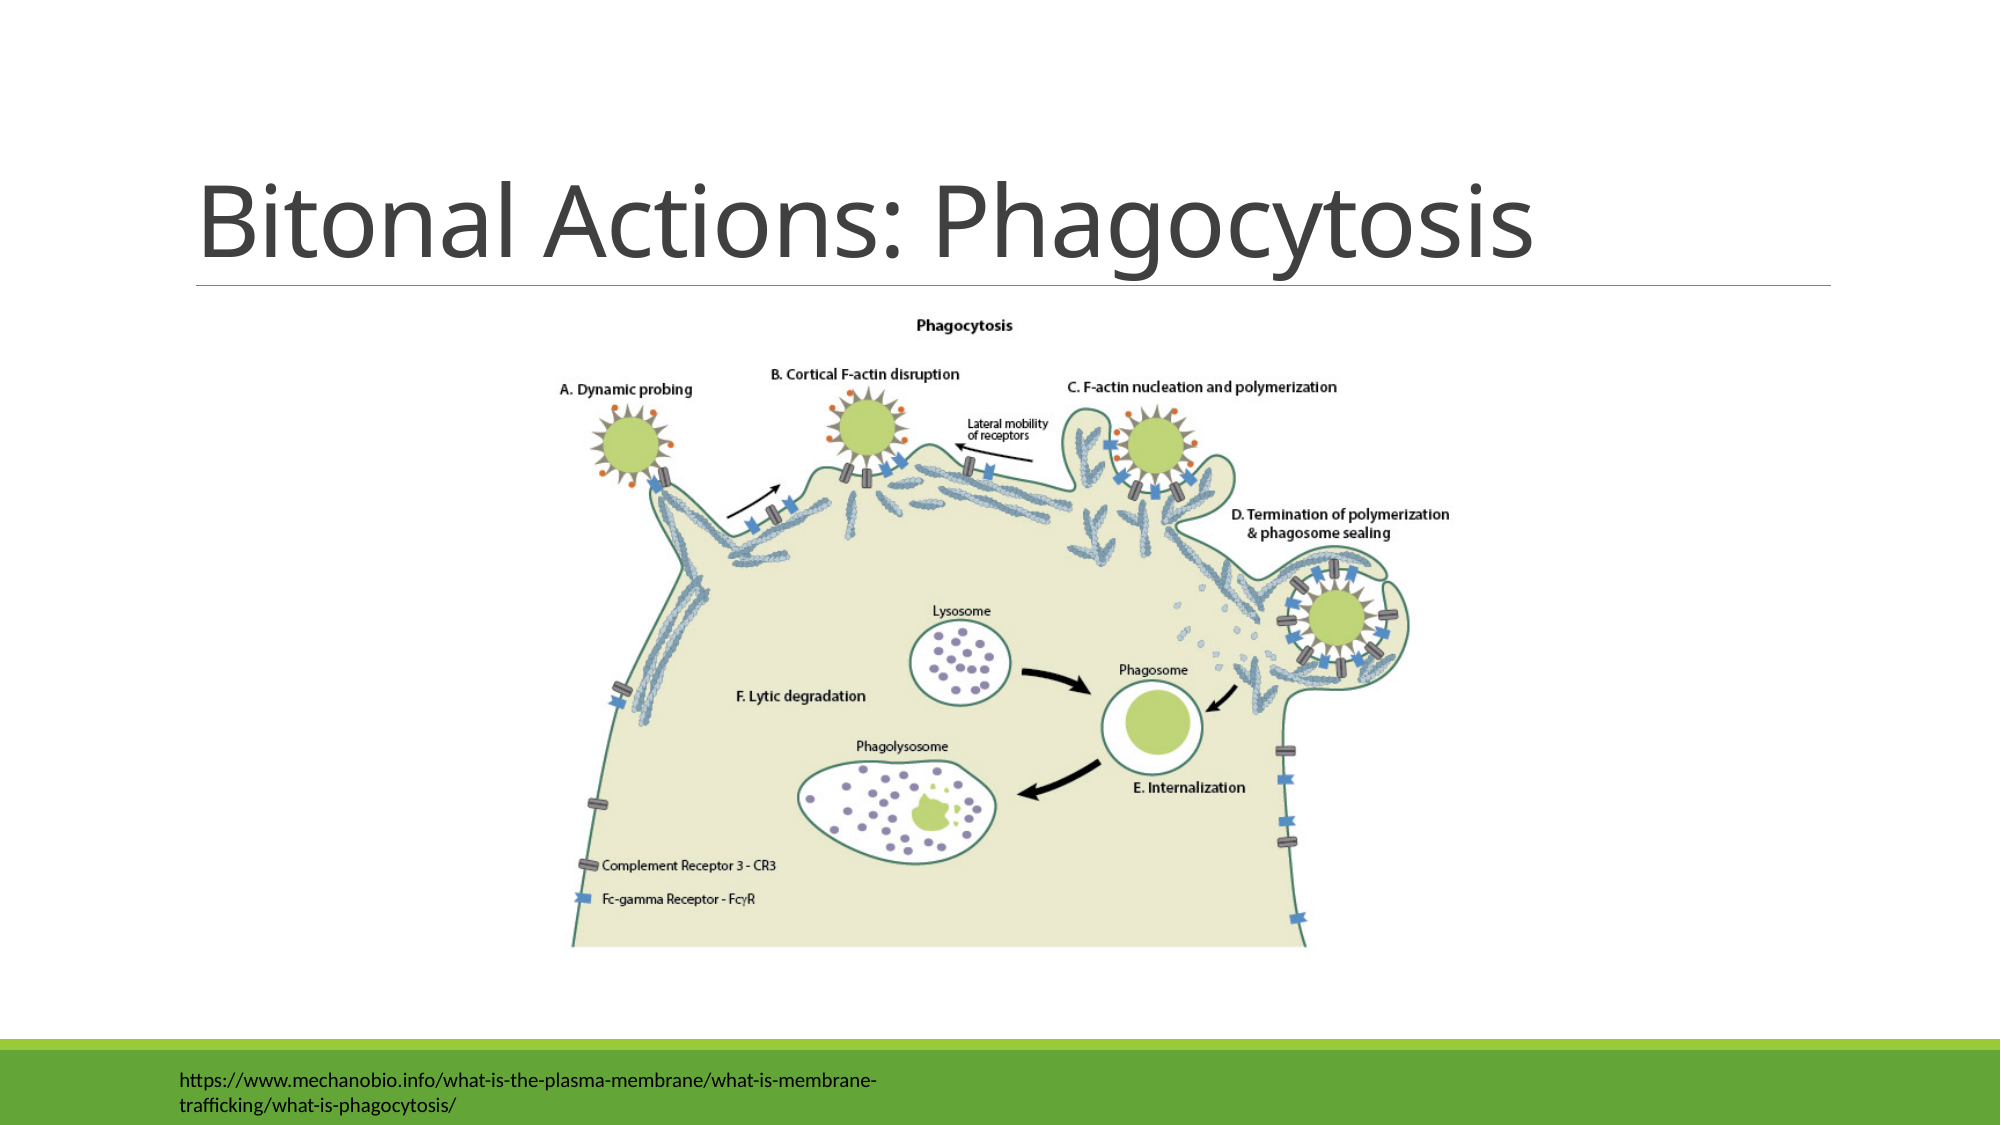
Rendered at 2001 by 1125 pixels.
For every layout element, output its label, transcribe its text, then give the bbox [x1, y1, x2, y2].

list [546, 302, 1464, 964]
title Bitonal Actions: Phagocytosis [180, 47, 1830, 285]
text_box https://www.mechanobio.info/what-is-the-plasma-membrane/what-is-membrane-trafficking/what-is-phagocytosis/ [164, 1059, 894, 1124]
